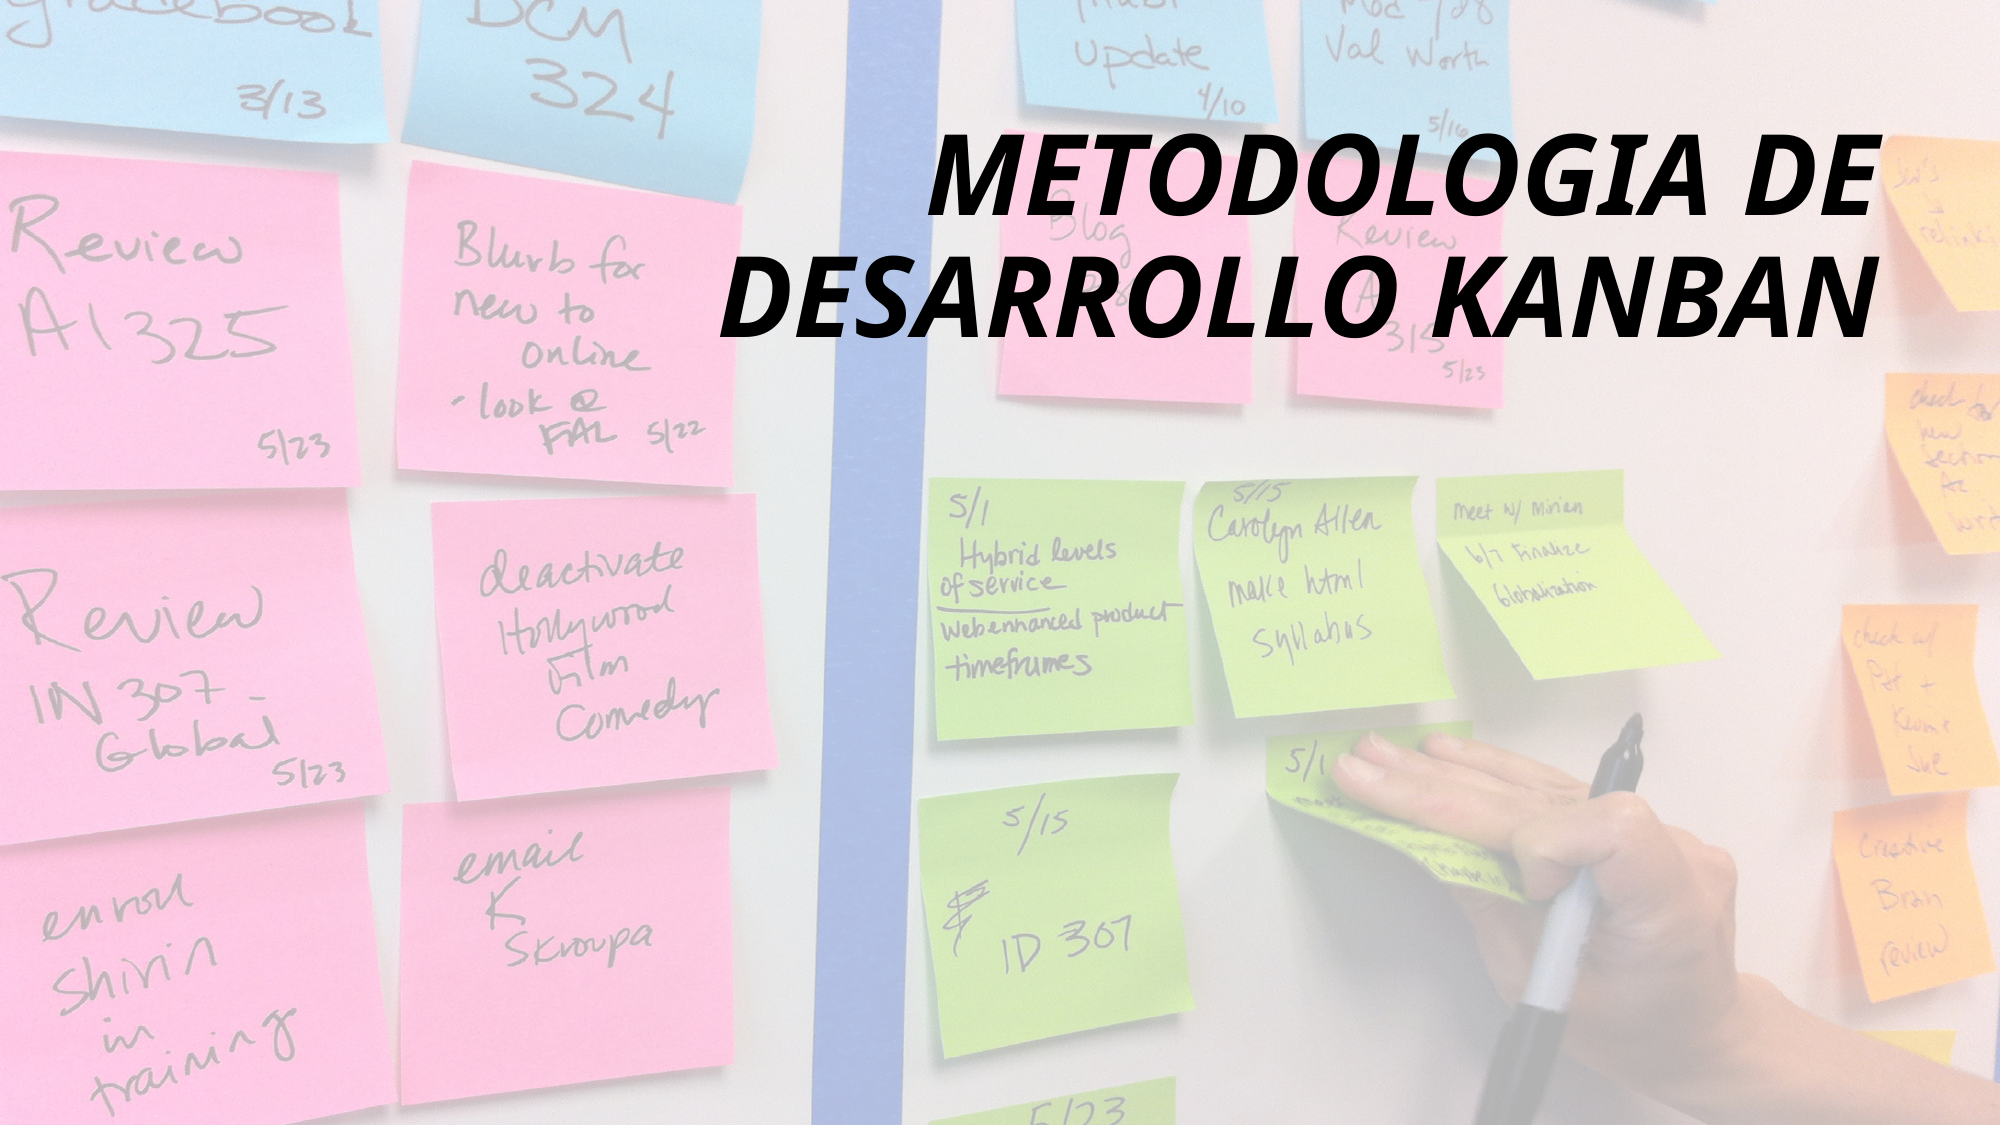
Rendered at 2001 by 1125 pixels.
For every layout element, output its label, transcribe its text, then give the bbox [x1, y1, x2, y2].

title METODOLOGIA DE DESARROLLO KANBAN [223, 75, 1896, 370]
